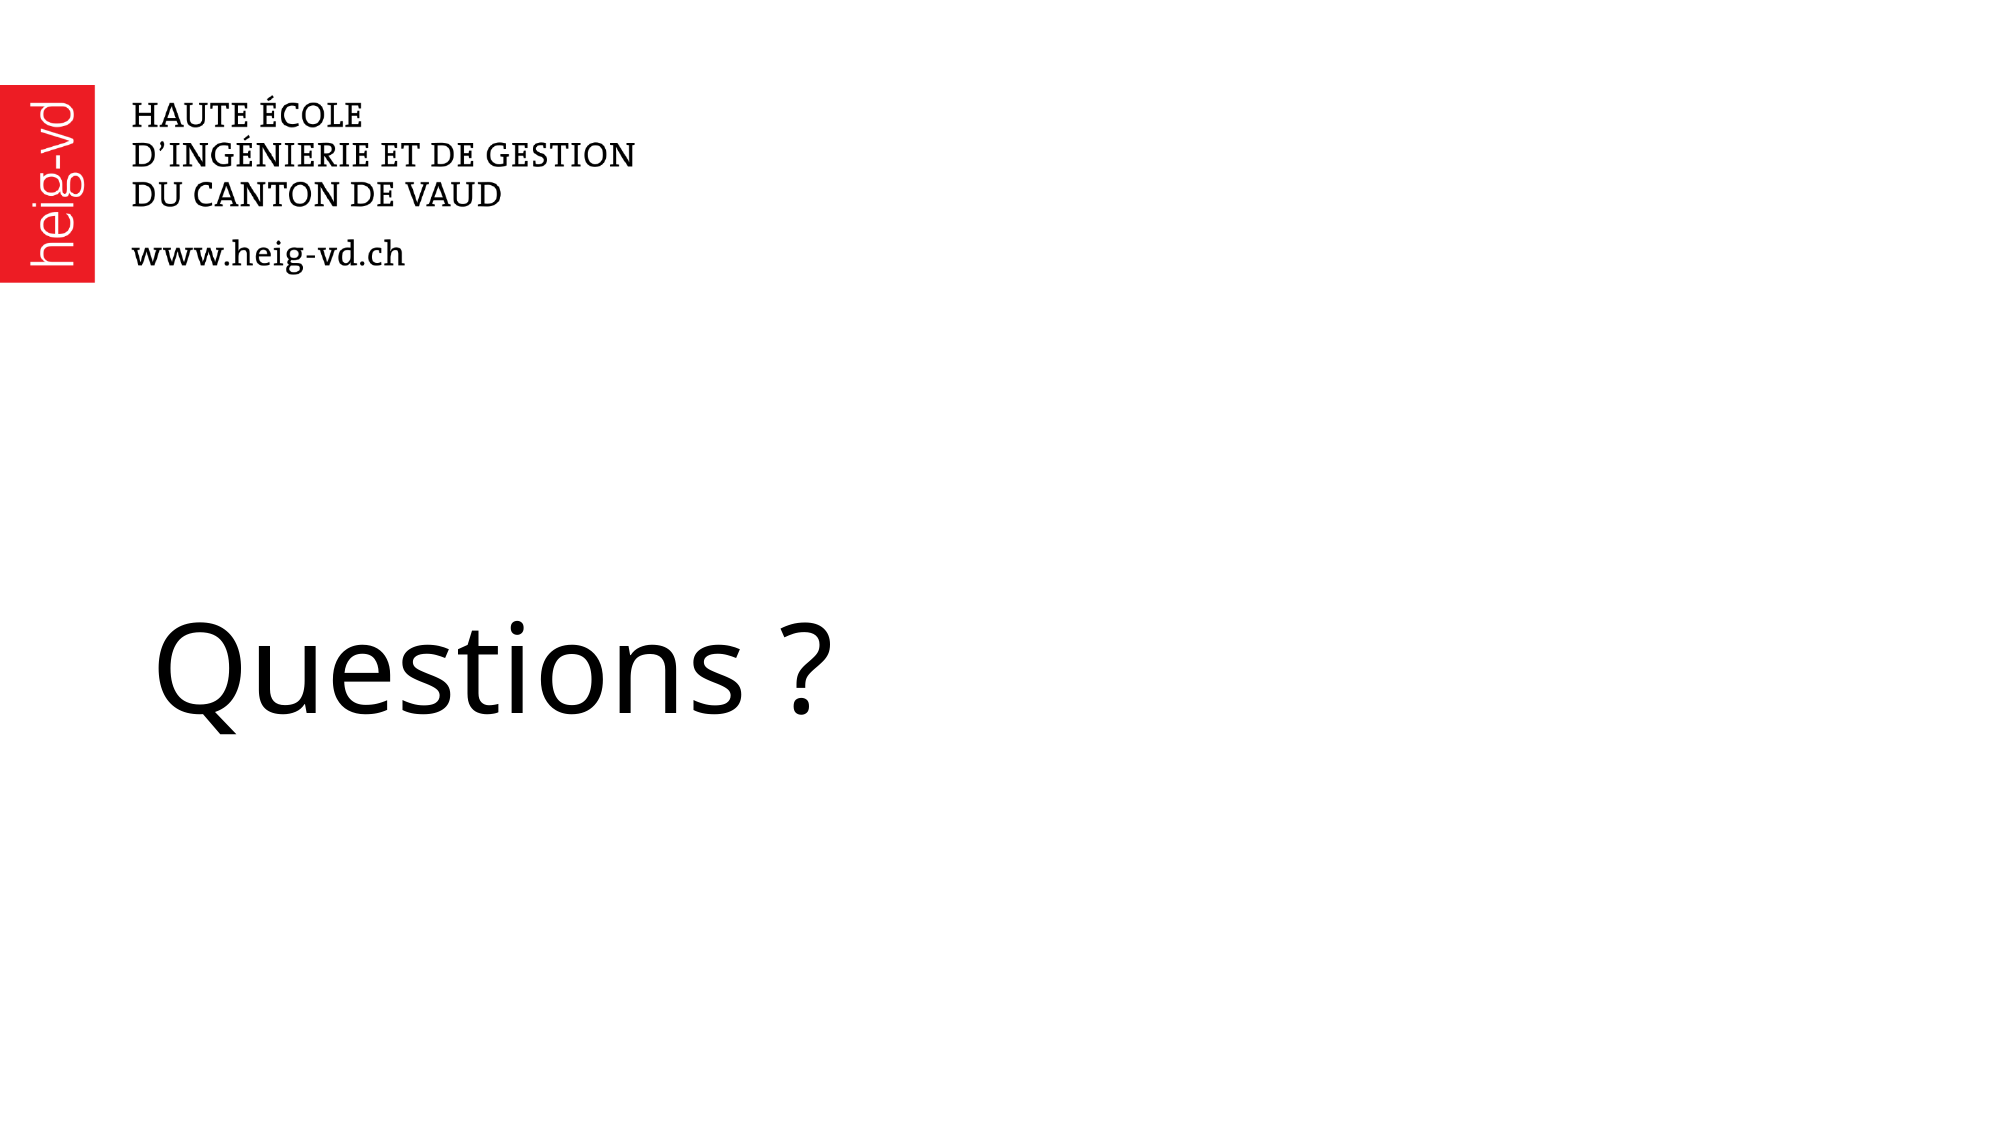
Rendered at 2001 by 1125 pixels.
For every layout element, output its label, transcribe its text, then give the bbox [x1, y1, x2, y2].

picture [0, 85, 654, 283]
title Questions ? [136, 280, 1862, 749]
